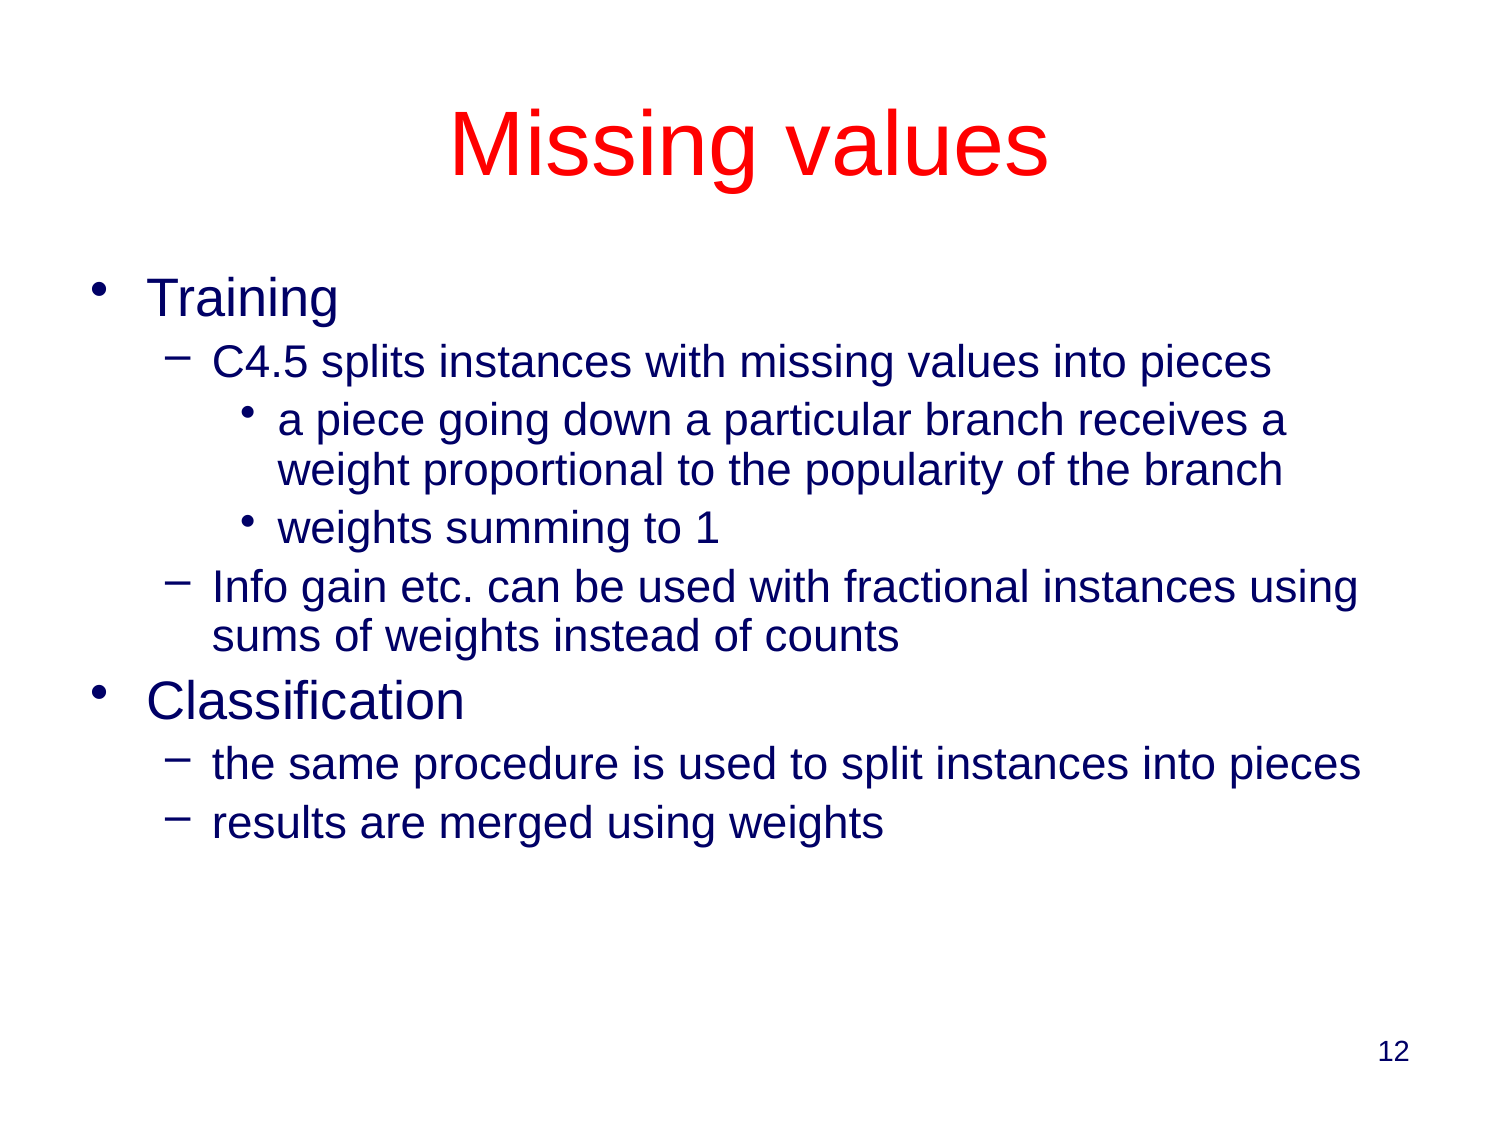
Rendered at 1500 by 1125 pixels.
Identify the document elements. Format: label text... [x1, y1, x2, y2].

title Missing values [75, 45, 1425, 233]
list Training C4.5 splits instances with missing values into pieces a piece going down a particular branch receives a weight proportional to the popularity of the branch weights summing to 1 Info gain etc. can be used with fractional instances using sums of weights instead of counts Classification the same procedure is used to split instances into pieces results are merged using weights [75, 262, 1425, 1005]
slide_number 12 [1074, 1024, 1425, 1103]
